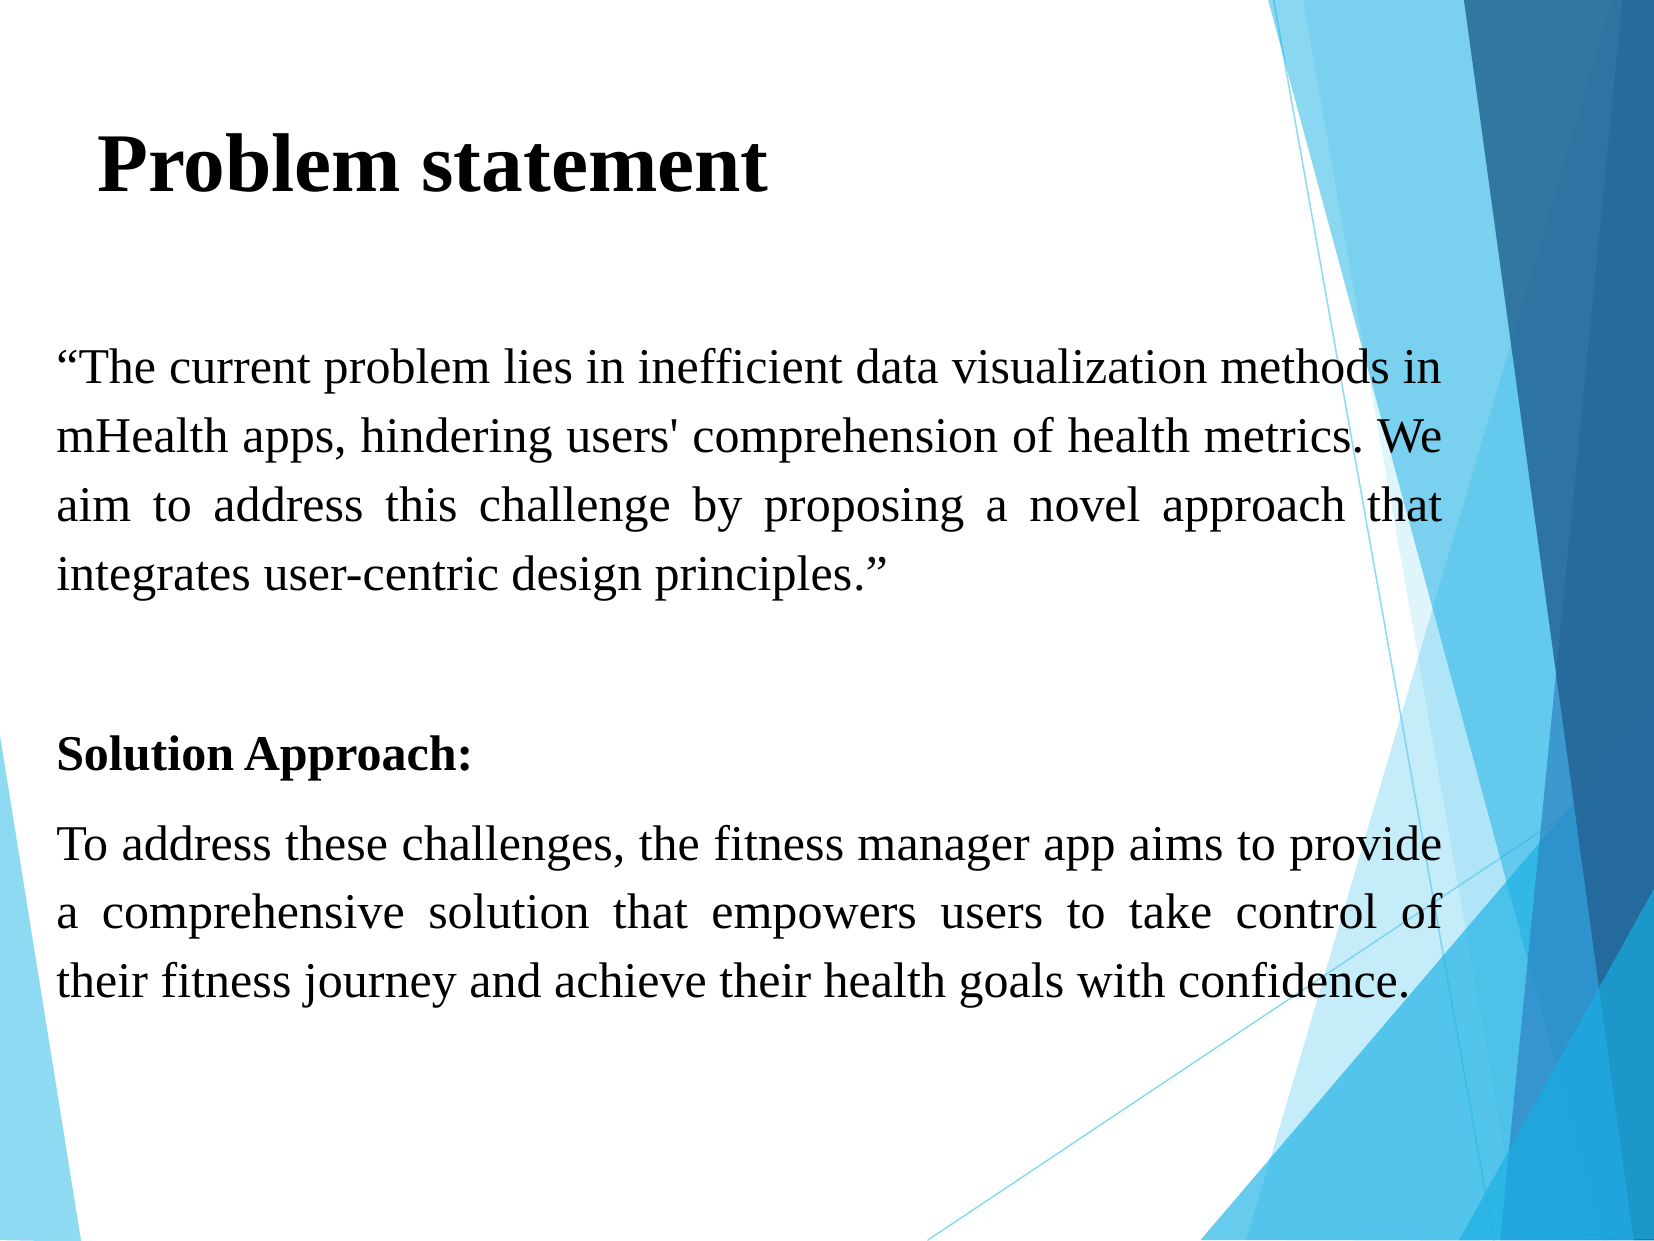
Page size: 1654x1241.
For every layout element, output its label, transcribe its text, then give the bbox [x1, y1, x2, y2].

title Problem statement [82, 100, 1231, 317]
list “The current problem lies in inefficient data visualization methods in mHealth apps, hindering users' comprehension of health metrics. We aim to address this challenge by proposing a novel approach that integrates user-centric design principles.” Solution Approach: To address these challenges, the fitness manager app aims to provide a comprehensive solution that empowers users to take control of their fitness journey and achieve their health goals with confidence. [41, 317, 1459, 1113]
